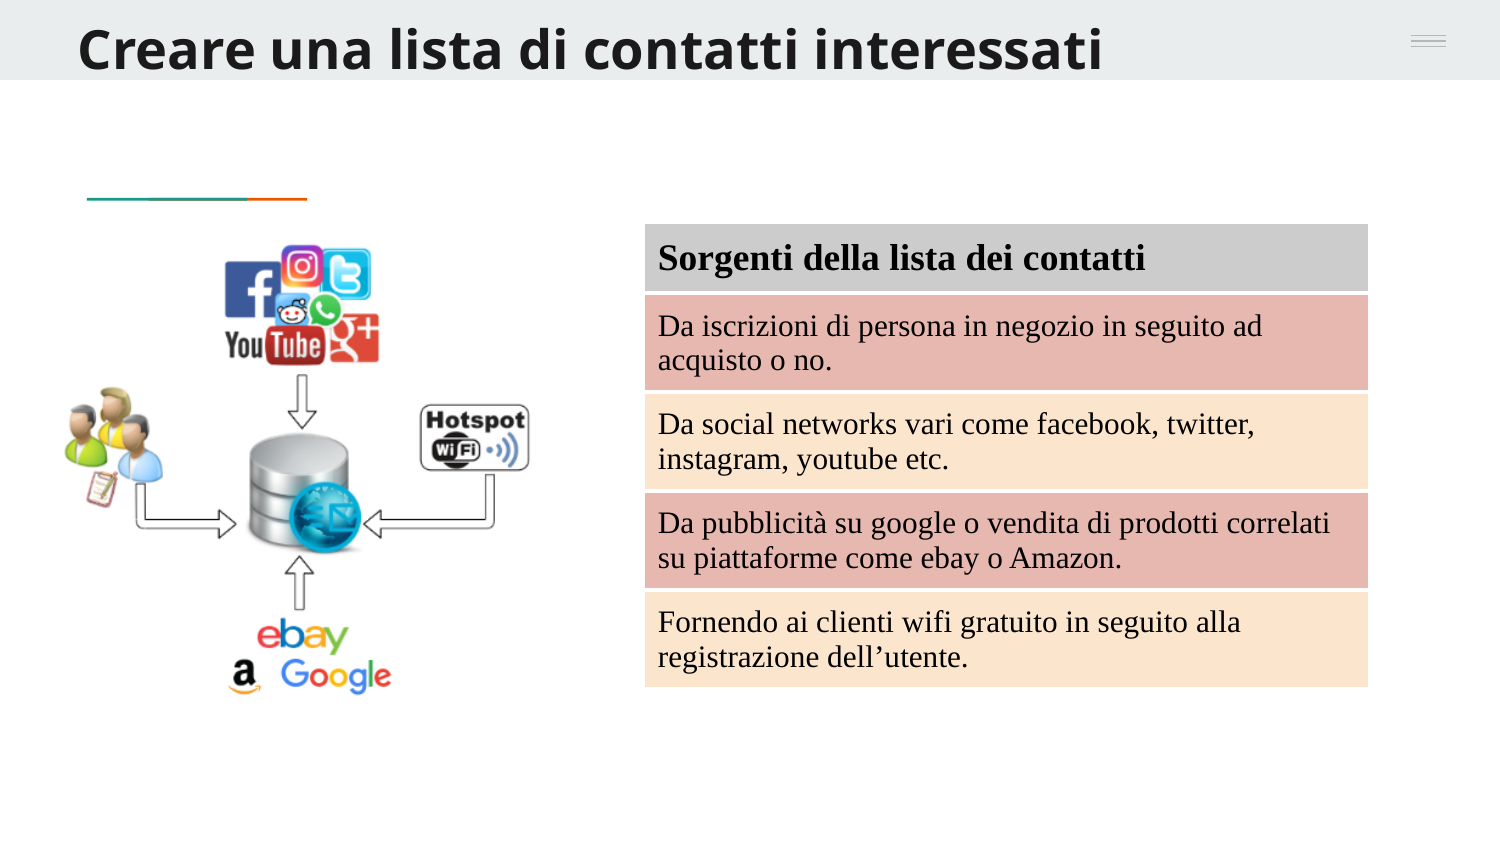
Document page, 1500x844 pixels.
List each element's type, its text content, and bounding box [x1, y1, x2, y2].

table_cell Fornendo ai clienti wifi gratuito in seguito alla registrazione dell’utente. [645, 592, 1368, 687]
table_cell Da social networks vari come facebook, twitter, instagram, youtube etc. [645, 394, 1368, 489]
table_cell Da iscrizioni di persona in negozio in seguito ad acquisto o no. [645, 295, 1368, 390]
title Creare una lista di contatti interessati [62, 0, 1325, 88]
picture [62, 221, 563, 783]
table_header Sorgenti della lista dei contatti [645, 224, 1368, 291]
table_cell Da pubblicità su google o vendita di prodotti correlati su piattaforme come ebay o Amazon. [645, 493, 1368, 588]
